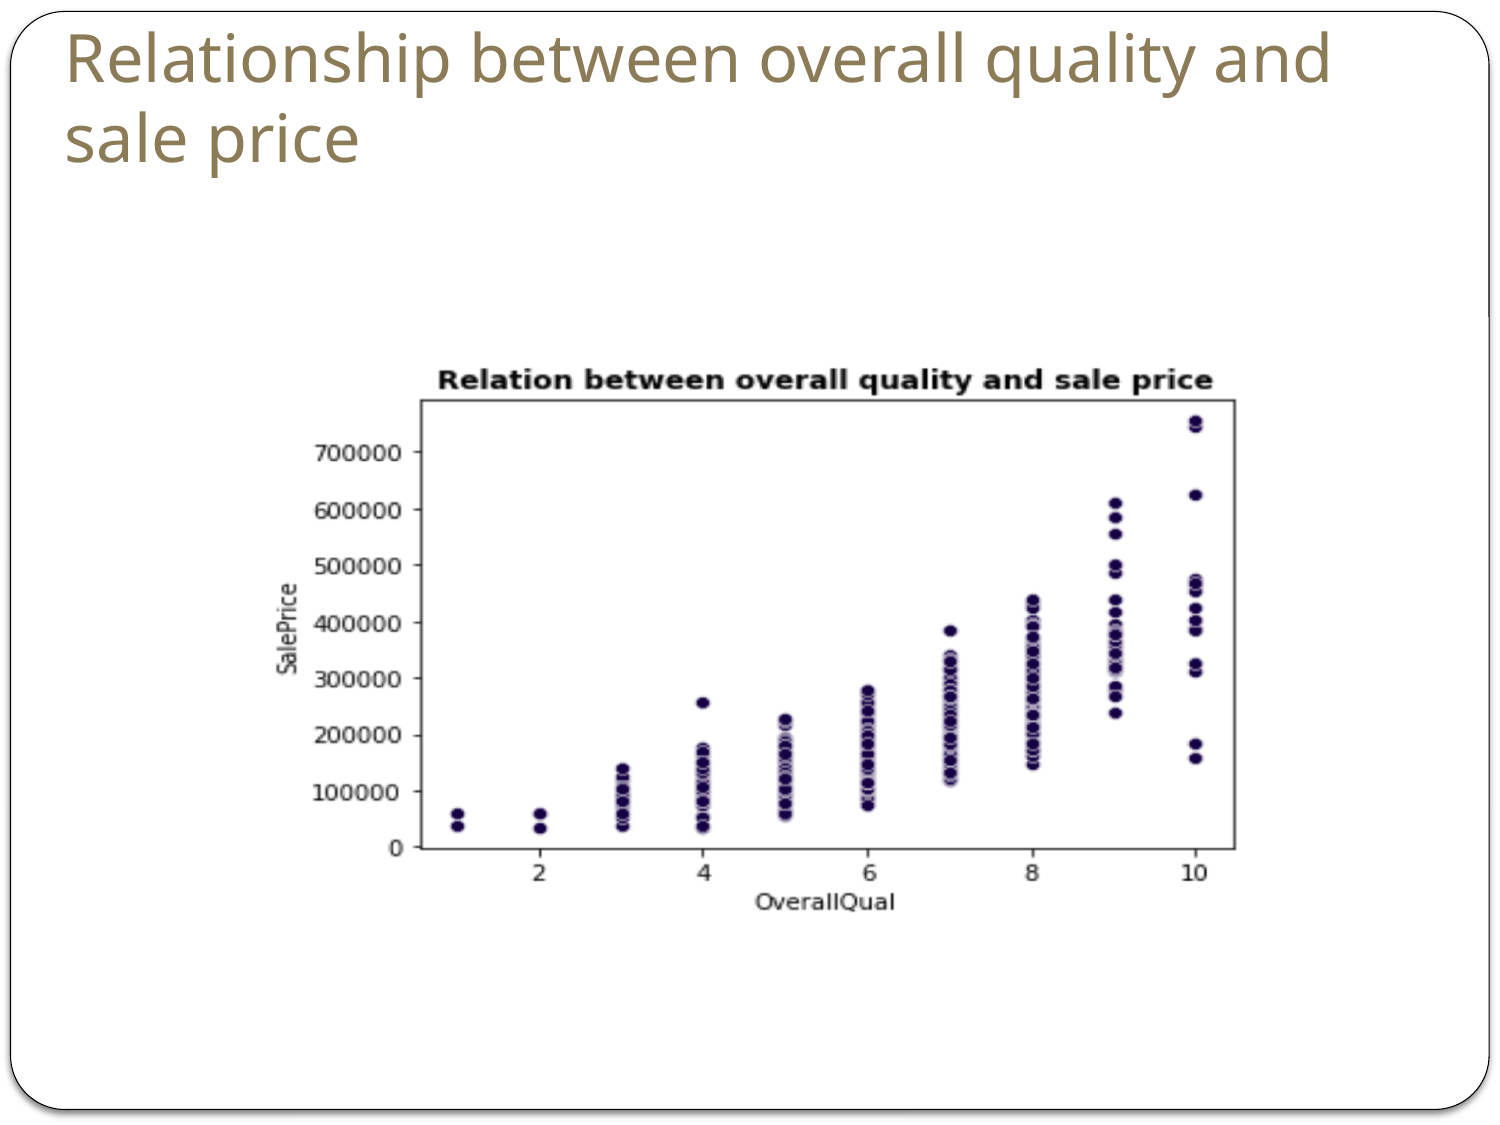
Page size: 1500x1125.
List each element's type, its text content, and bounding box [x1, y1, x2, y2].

picture [241, 349, 1259, 918]
title Relationship between overall quality and sale price [50, 66, 1450, 191]
